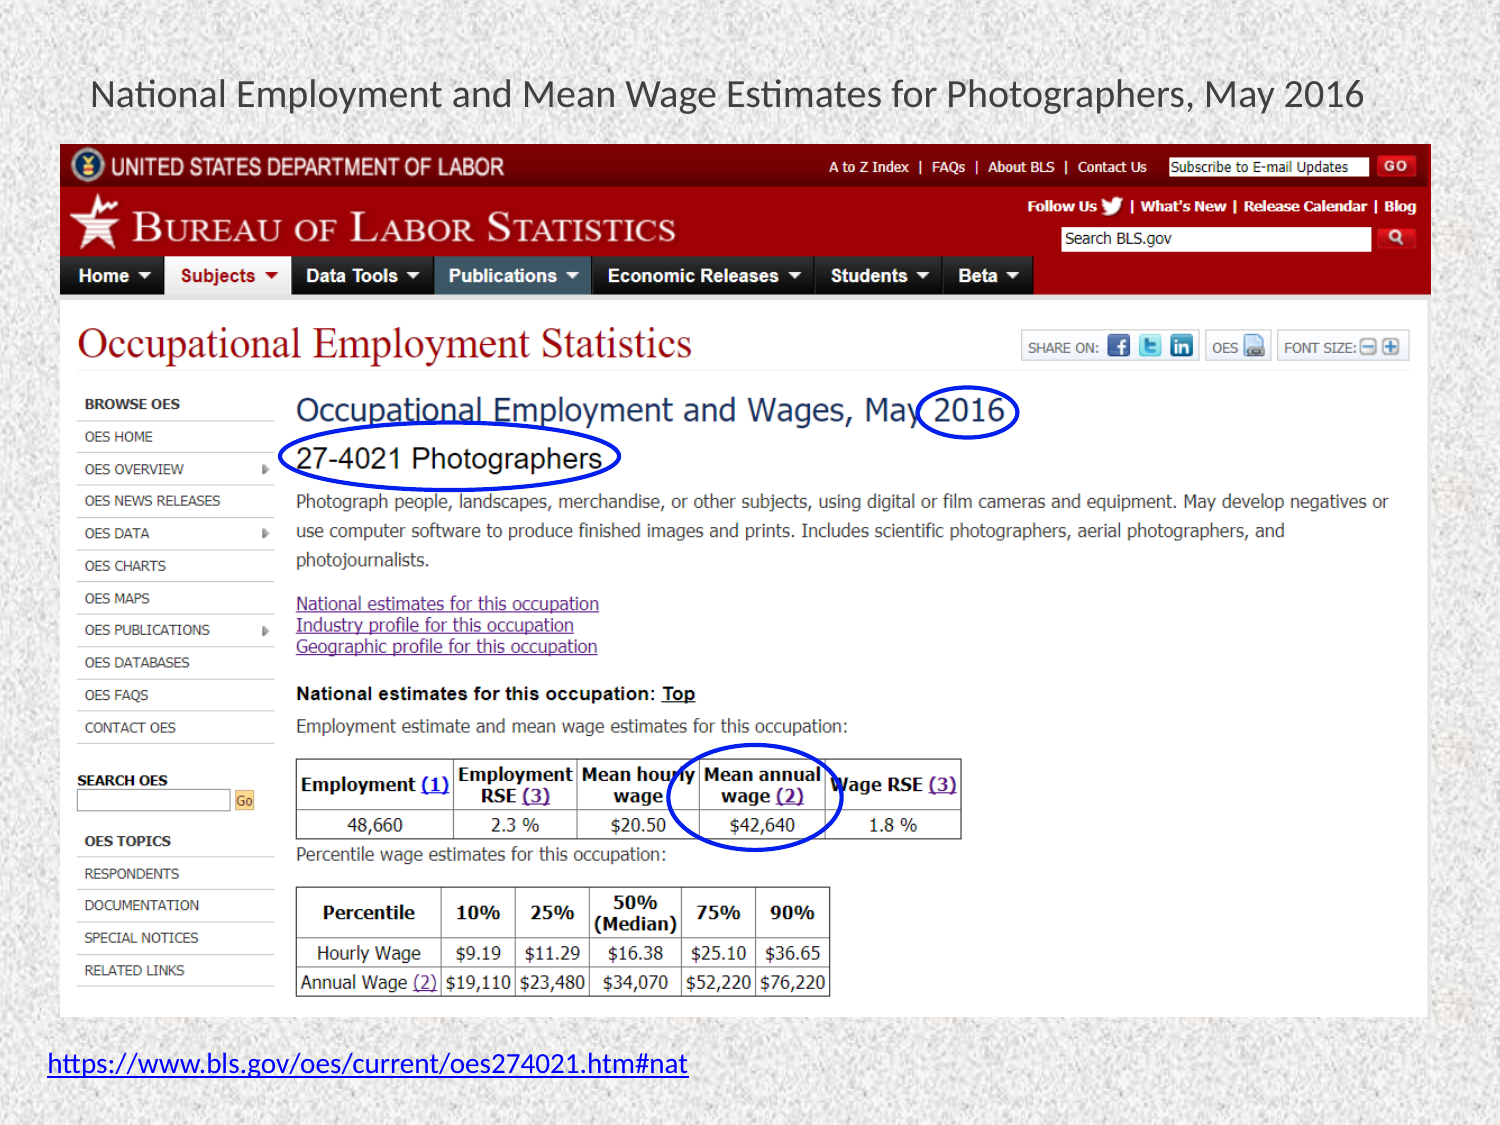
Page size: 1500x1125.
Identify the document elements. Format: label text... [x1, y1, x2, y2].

text_box https://www.bls.gov/oes/current/oes274021.htm#nat [32, 1037, 1458, 1088]
picture [0, 0, 1500, 1125]
text_box National Employment and Mean Wage Estimates for Photographers, May 2016 [74, 37, 1425, 143]
